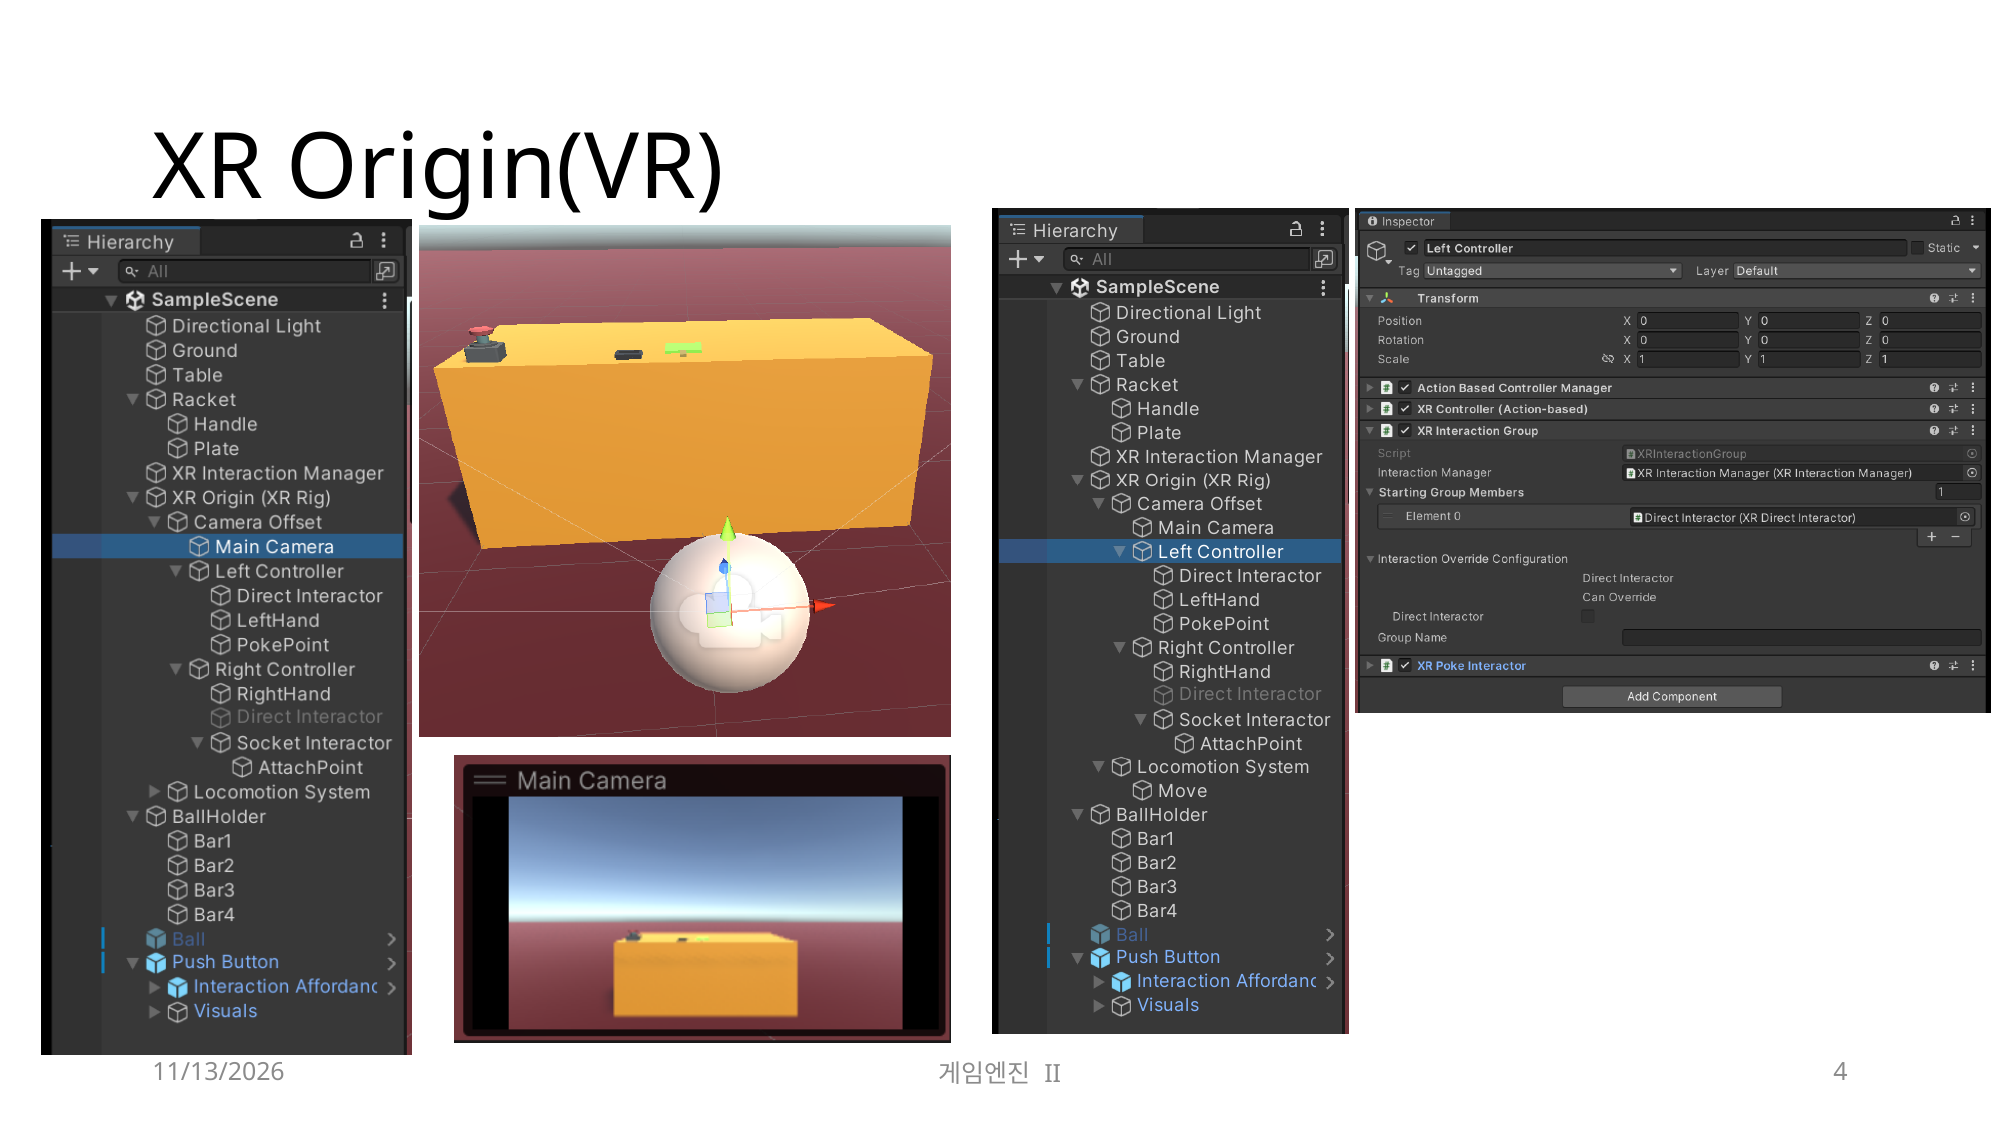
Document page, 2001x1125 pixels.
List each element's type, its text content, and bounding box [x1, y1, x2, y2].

picture [1355, 208, 1991, 713]
picture [419, 225, 951, 737]
picture [41, 219, 412, 1055]
picture [992, 208, 1349, 1034]
footer 게임엔진 II [662, 1042, 1338, 1103]
title XR Origin(VR) [137, 59, 1863, 278]
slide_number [137, 1042, 588, 1103]
picture [453, 755, 951, 1043]
slide_number 4 [1412, 1042, 1863, 1103]
